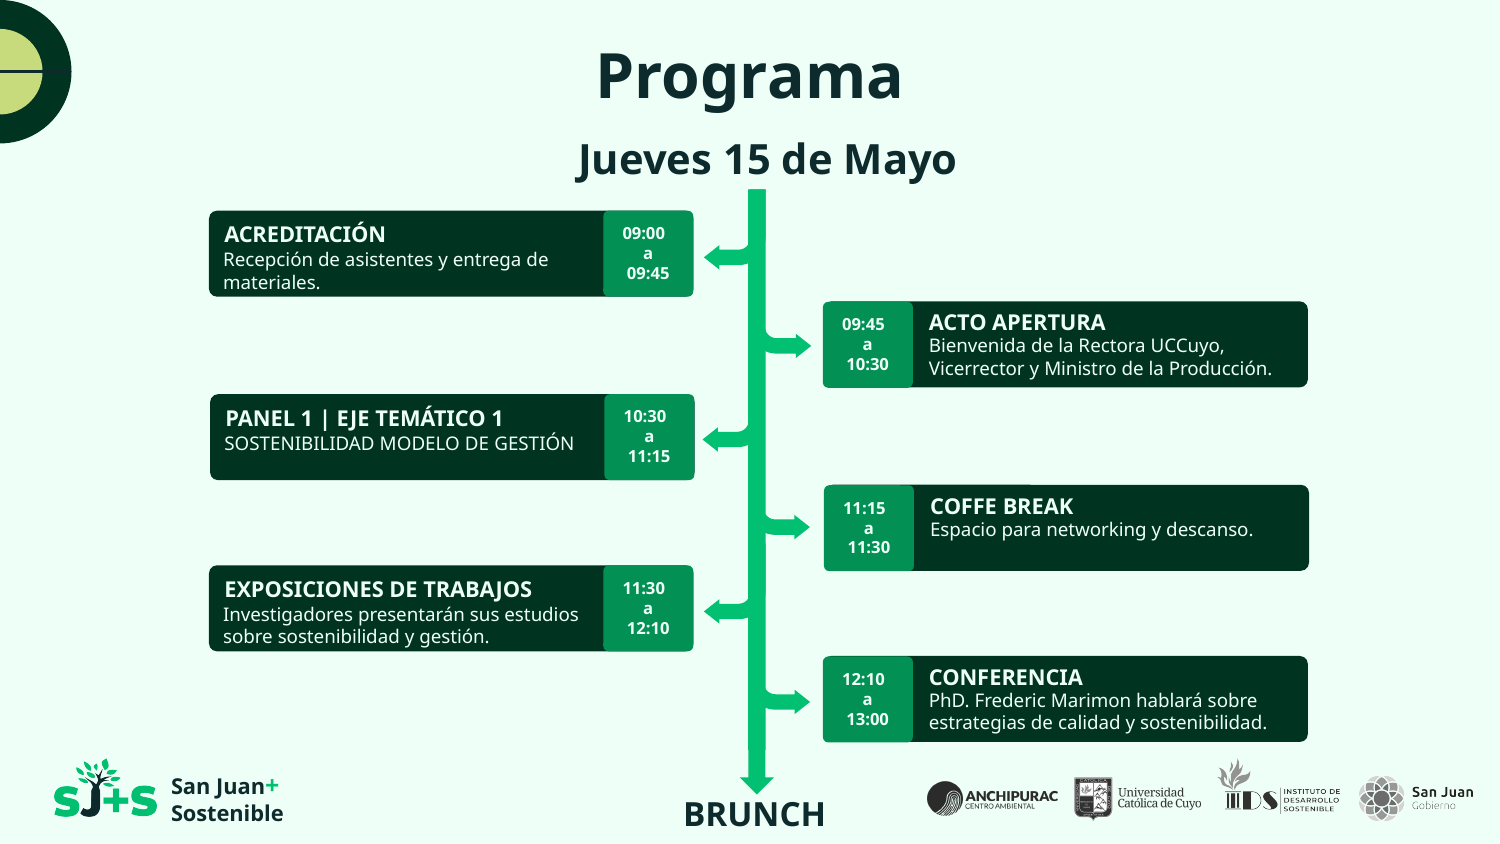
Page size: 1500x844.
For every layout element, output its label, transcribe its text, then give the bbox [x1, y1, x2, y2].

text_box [822, 301, 1309, 389]
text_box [208, 210, 694, 302]
text_box [702, 427, 746, 452]
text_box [822, 655, 1309, 743]
text_box BRUNCH [672, 793, 838, 834]
text_box [768, 514, 810, 540]
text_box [823, 484, 1310, 572]
text_box [768, 689, 811, 715]
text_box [2, 755, 399, 841]
text_box [703, 245, 746, 270]
text_box Jueves 15 de Mayo [136, 117, 1400, 200]
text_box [208, 565, 694, 657]
text_box [768, 333, 812, 359]
text_box [746, 187, 768, 748]
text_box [927, 758, 1473, 821]
text_box [737, 747, 776, 797]
title Programa [118, 20, 1382, 115]
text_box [209, 393, 695, 481]
text_box [703, 599, 746, 624]
